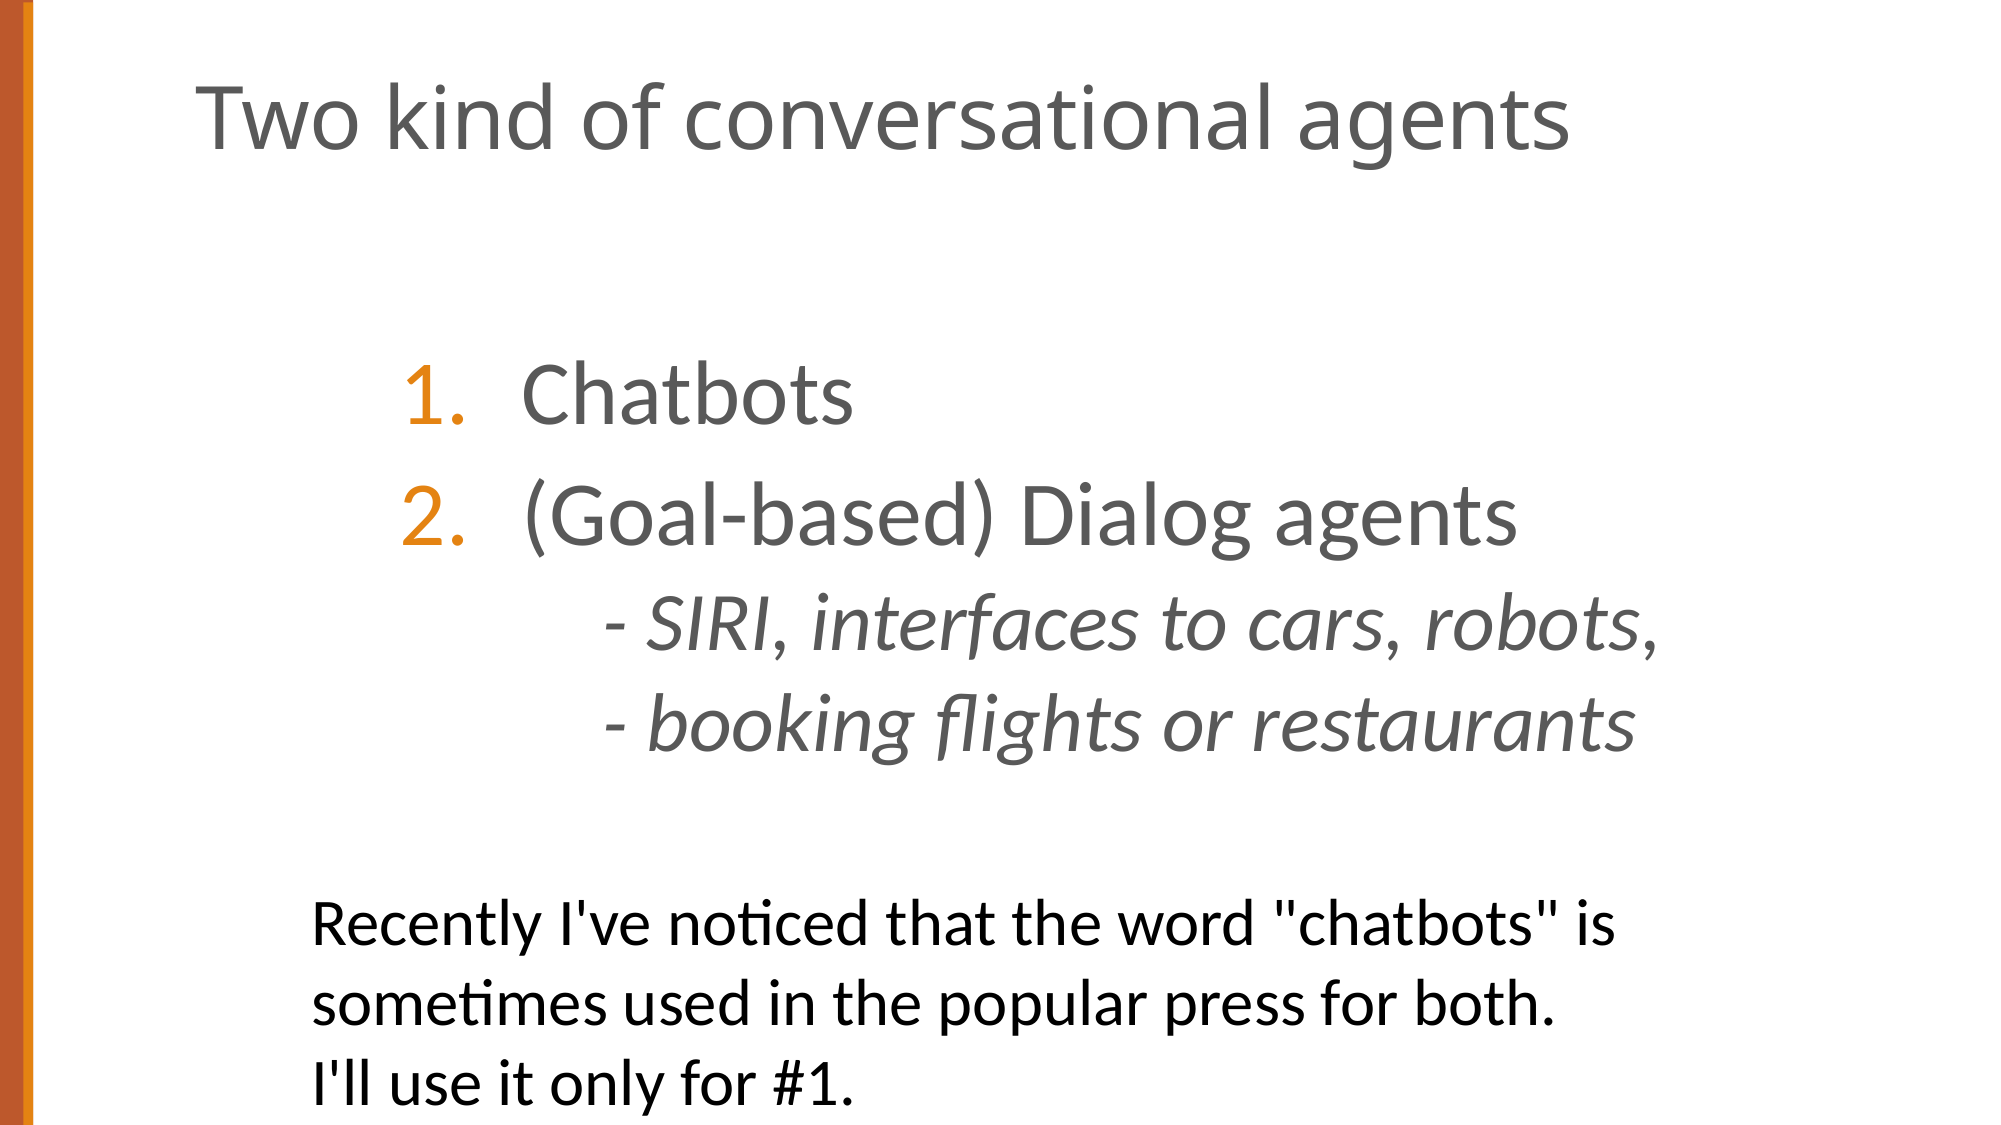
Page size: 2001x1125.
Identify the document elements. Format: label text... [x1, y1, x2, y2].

list Chatbots (Goal-based) Dialog agents - SIRI, interfaces to cars, robots, - booking flights or restaurants [399, 337, 1675, 871]
text_box Recently I've noticed that the word "chatbots" is sometimes used in the popular press for both. I'll use it only for #1. [296, 871, 1677, 1125]
title Two kind of conversational agents [180, 26, 1830, 175]
